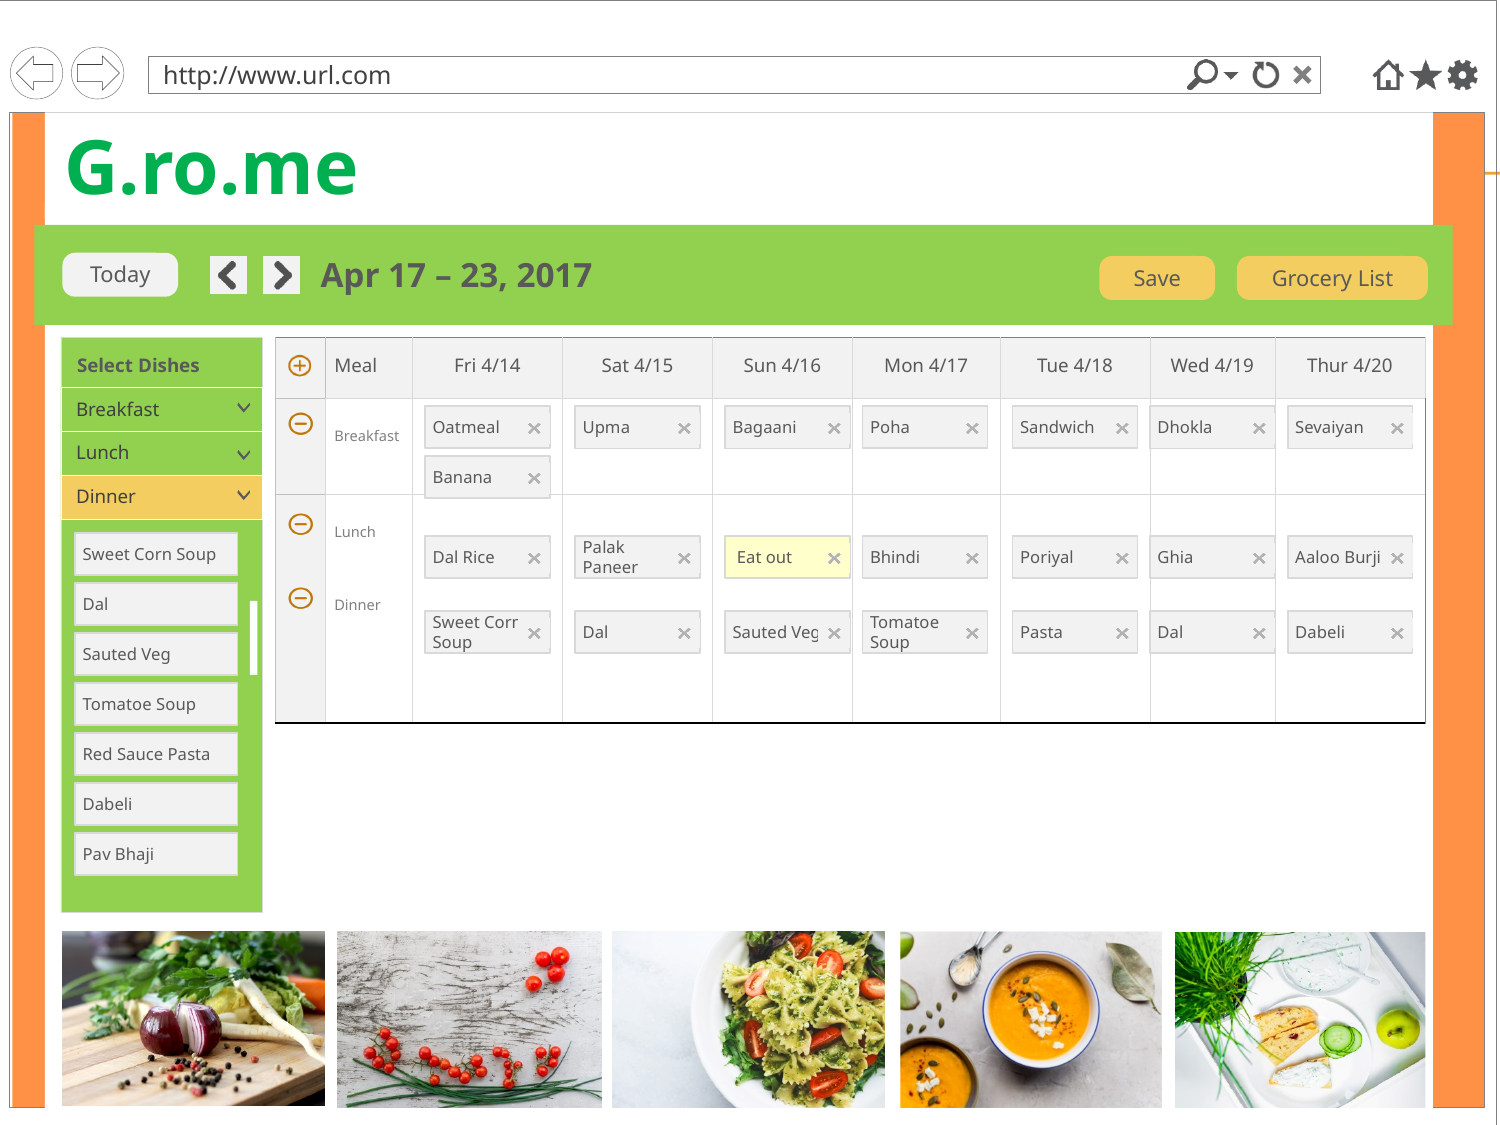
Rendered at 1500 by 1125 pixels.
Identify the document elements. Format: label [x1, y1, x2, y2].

picture [337, 931, 602, 1109]
picture [262, 255, 301, 294]
text_box [279, 345, 322, 612]
text_box [60, 337, 263, 913]
text_box [34, 224, 1453, 326]
picture [62, 931, 326, 1107]
text_box [0, 0, 1498, 1125]
text_box [862, 405, 988, 654]
text_box [424, 405, 551, 654]
picture [942, 888, 1119, 1125]
text_box [1149, 405, 1276, 654]
text_box [1287, 405, 1414, 654]
text_box [724, 405, 851, 654]
picture [612, 931, 885, 1109]
picture [1174, 931, 1426, 1108]
text_box [1012, 405, 1138, 654]
text_box [574, 405, 701, 654]
picture [209, 255, 248, 294]
